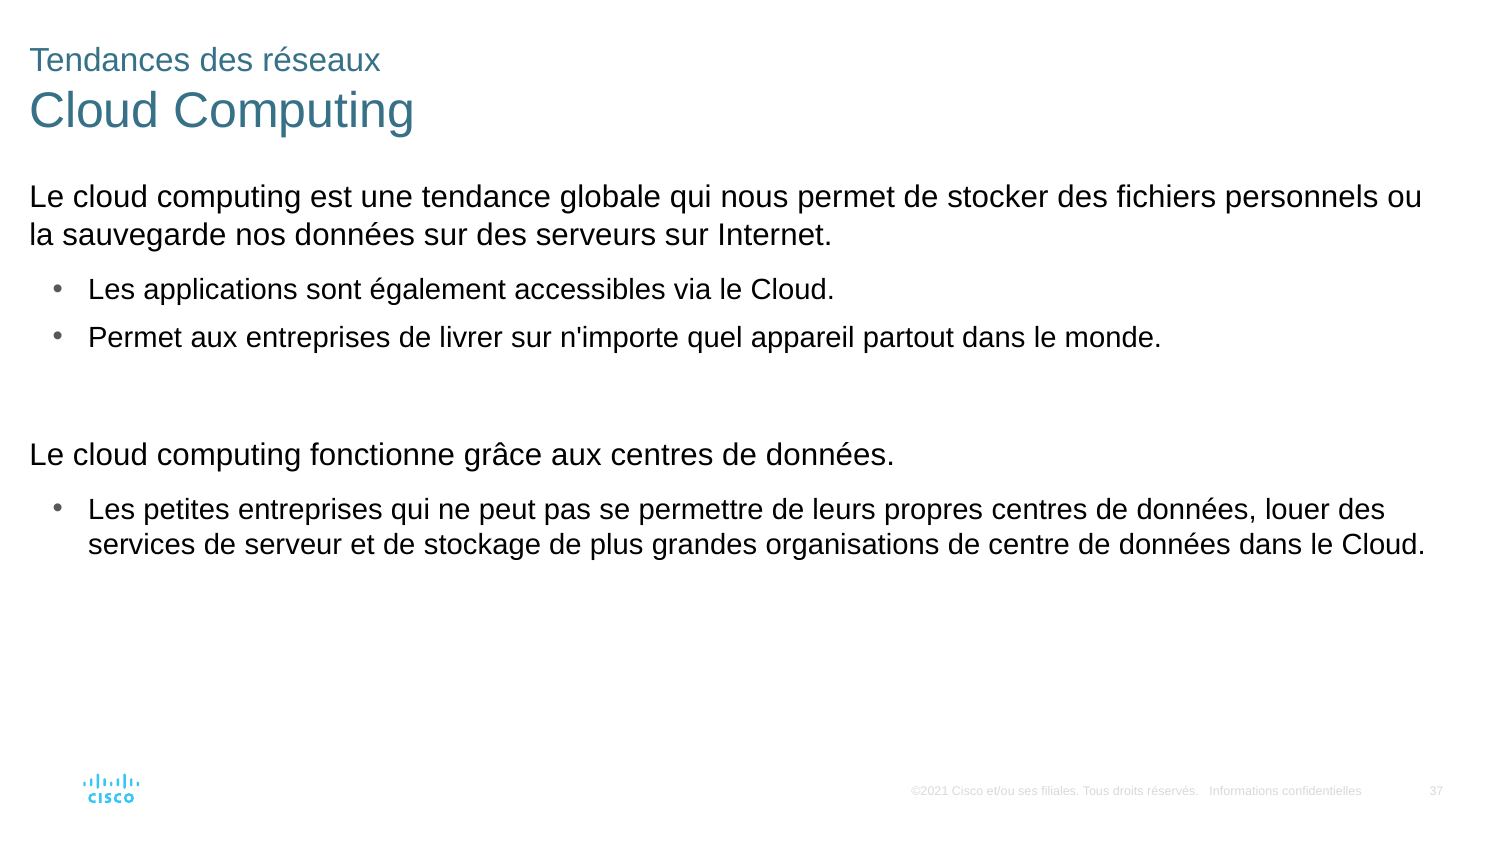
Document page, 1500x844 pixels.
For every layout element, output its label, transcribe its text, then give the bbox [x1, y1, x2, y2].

title Tendances des réseaux Cloud Computing [14, 6, 849, 169]
list Le cloud computing est une tendance globale qui nous permet de stocker des fichiers personnels ou la sauvegarde nos données sur des serveurs sur Internet. Les applications sont également accessibles via le Cloud. Permet aux entreprises de livrer sur n'importe quel appareil partout dans le monde. Le cloud computing fonctionne grâce aux centres de données. Les petites entreprises qui ne peut pas se permettre de leurs propres centres de données, louer des services de serveur et de stockage de plus grandes organisations de centre de données dans le Cloud. [14, 169, 1469, 699]
